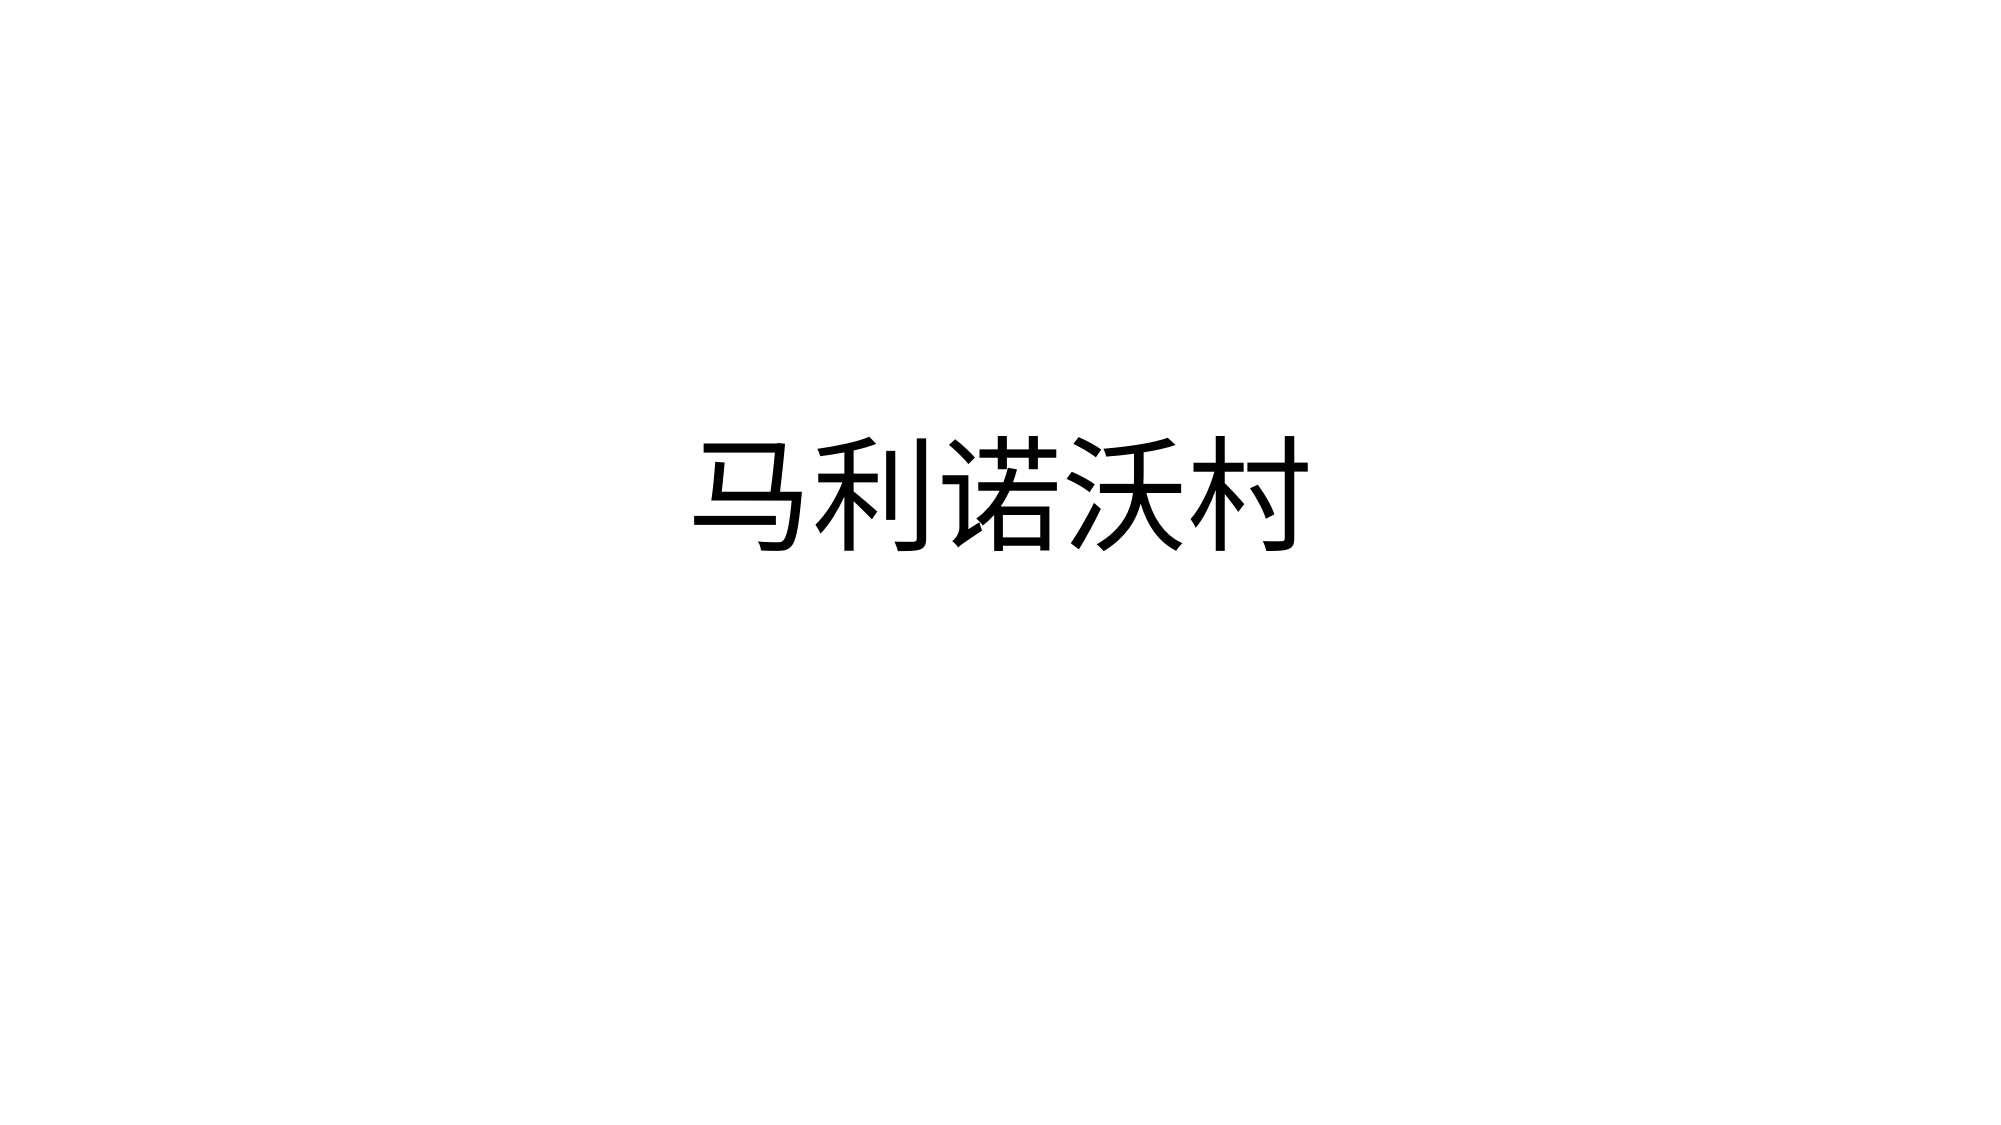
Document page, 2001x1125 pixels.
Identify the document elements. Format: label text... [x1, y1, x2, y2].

title 马利诺沃村 [249, 184, 1750, 576]
